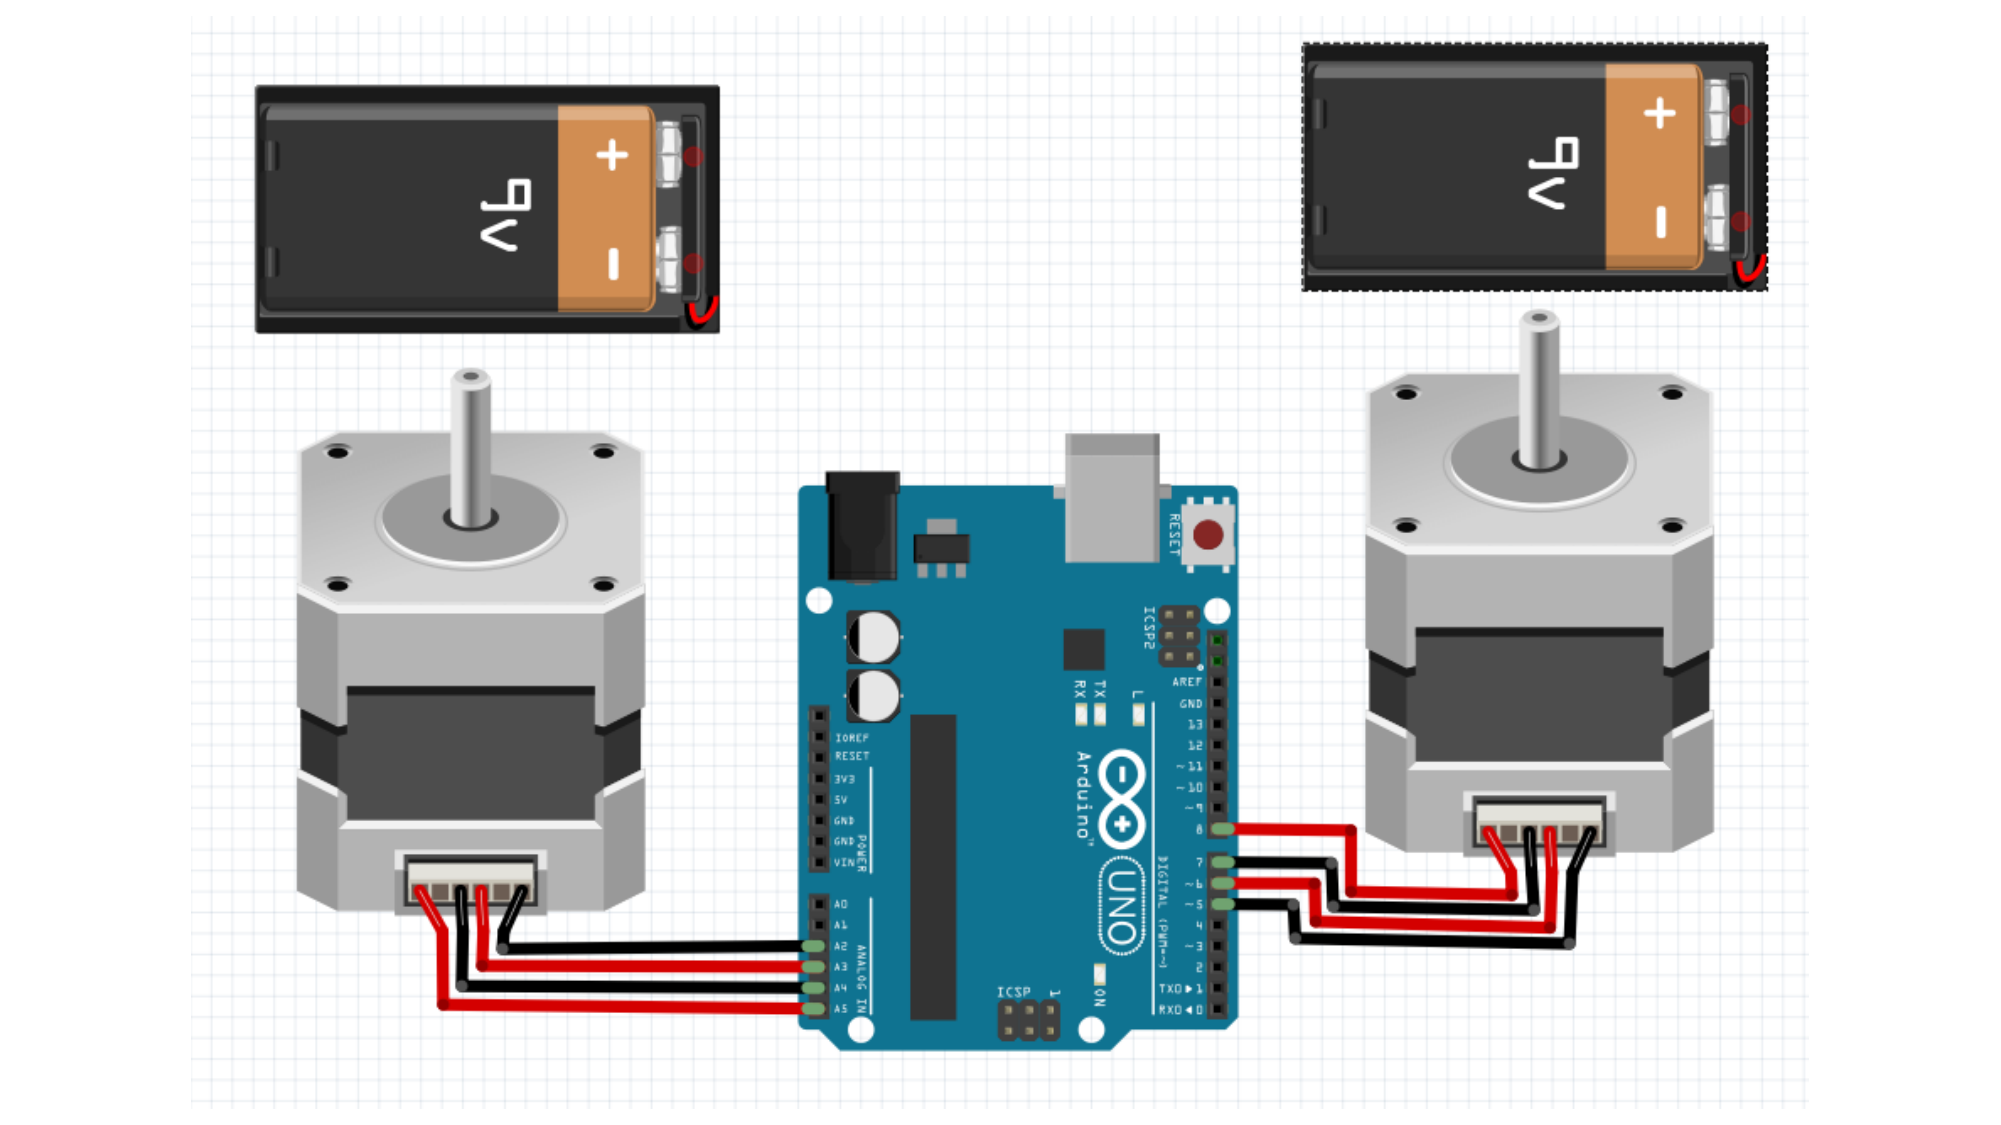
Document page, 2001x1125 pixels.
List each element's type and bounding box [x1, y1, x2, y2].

list [191, 16, 1809, 1109]
